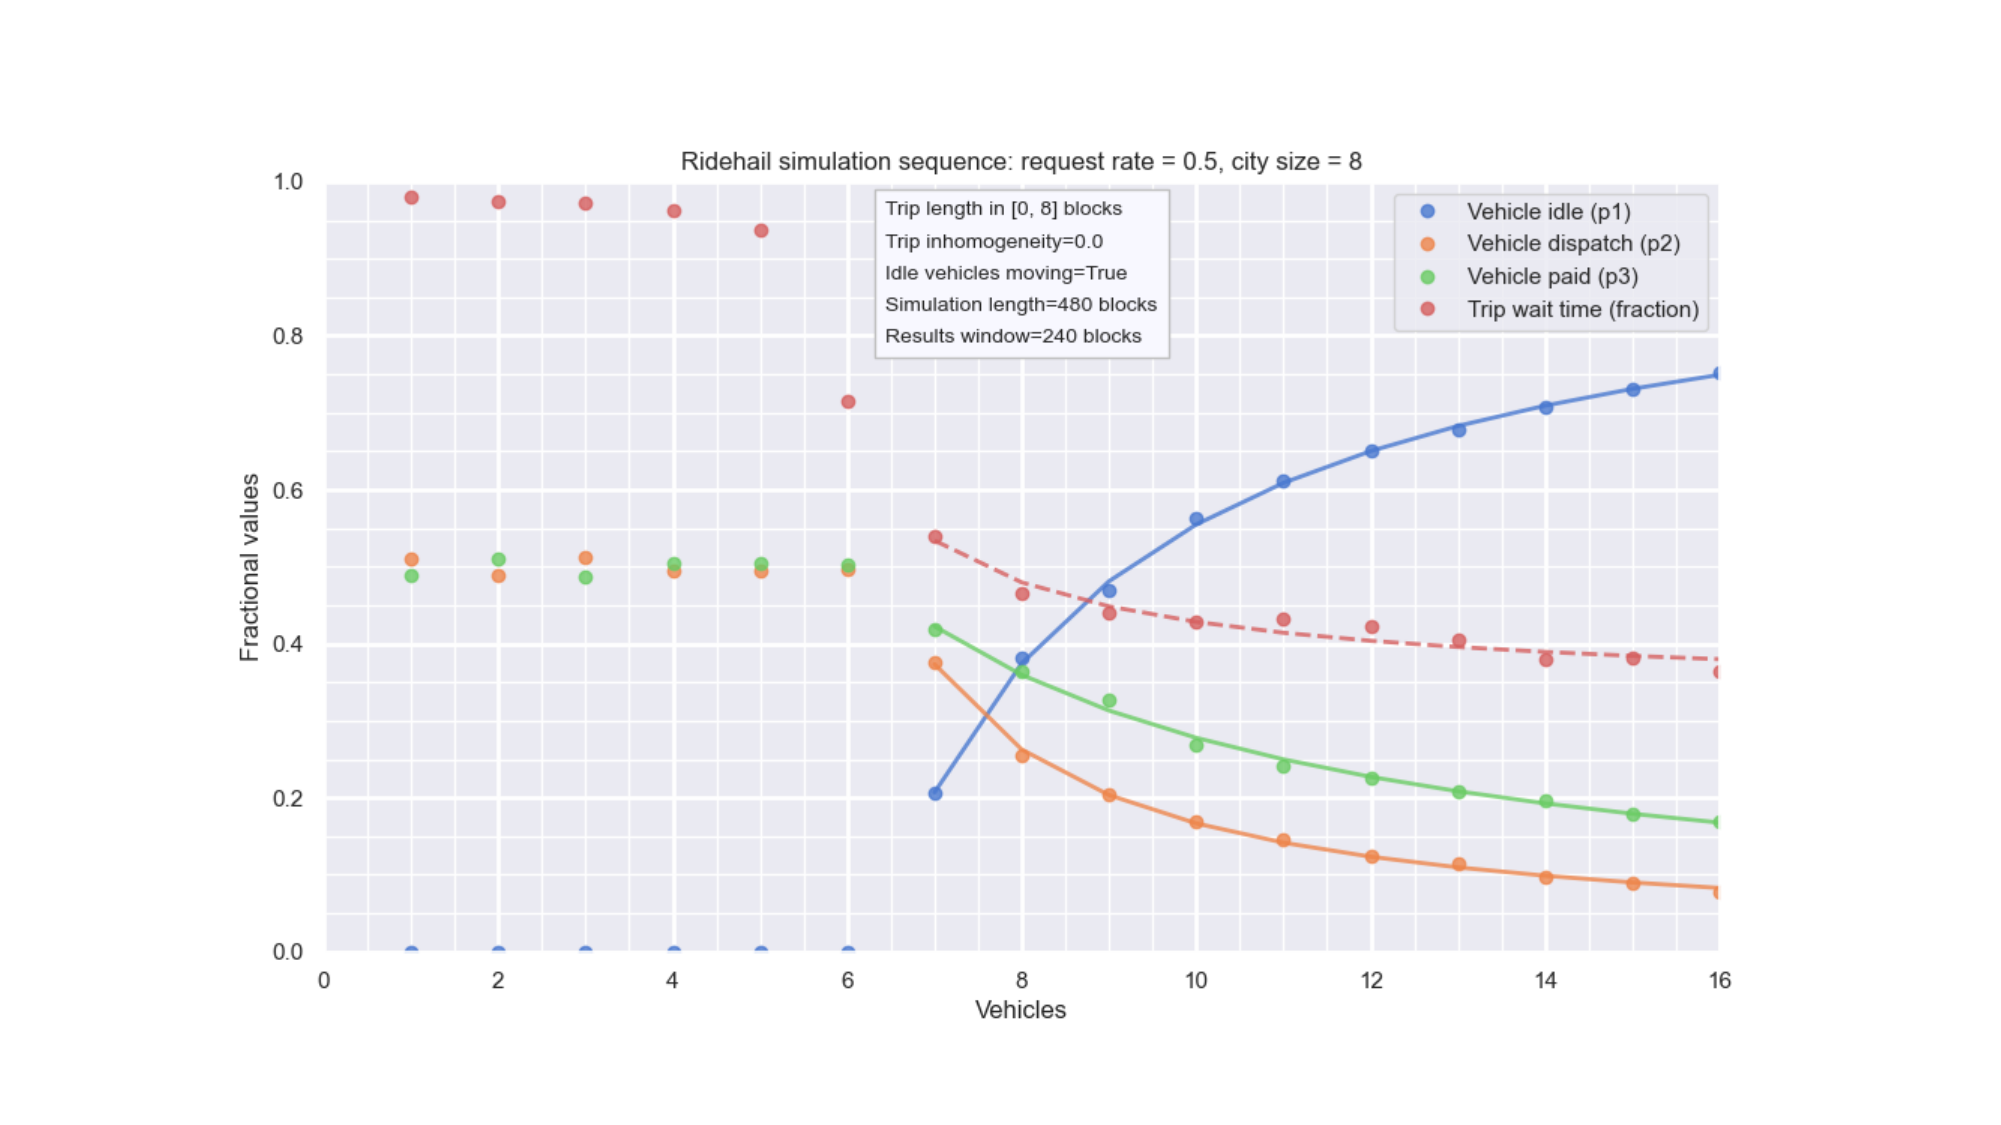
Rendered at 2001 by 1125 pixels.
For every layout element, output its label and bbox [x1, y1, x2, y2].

picture [99, 62, 1900, 1062]
